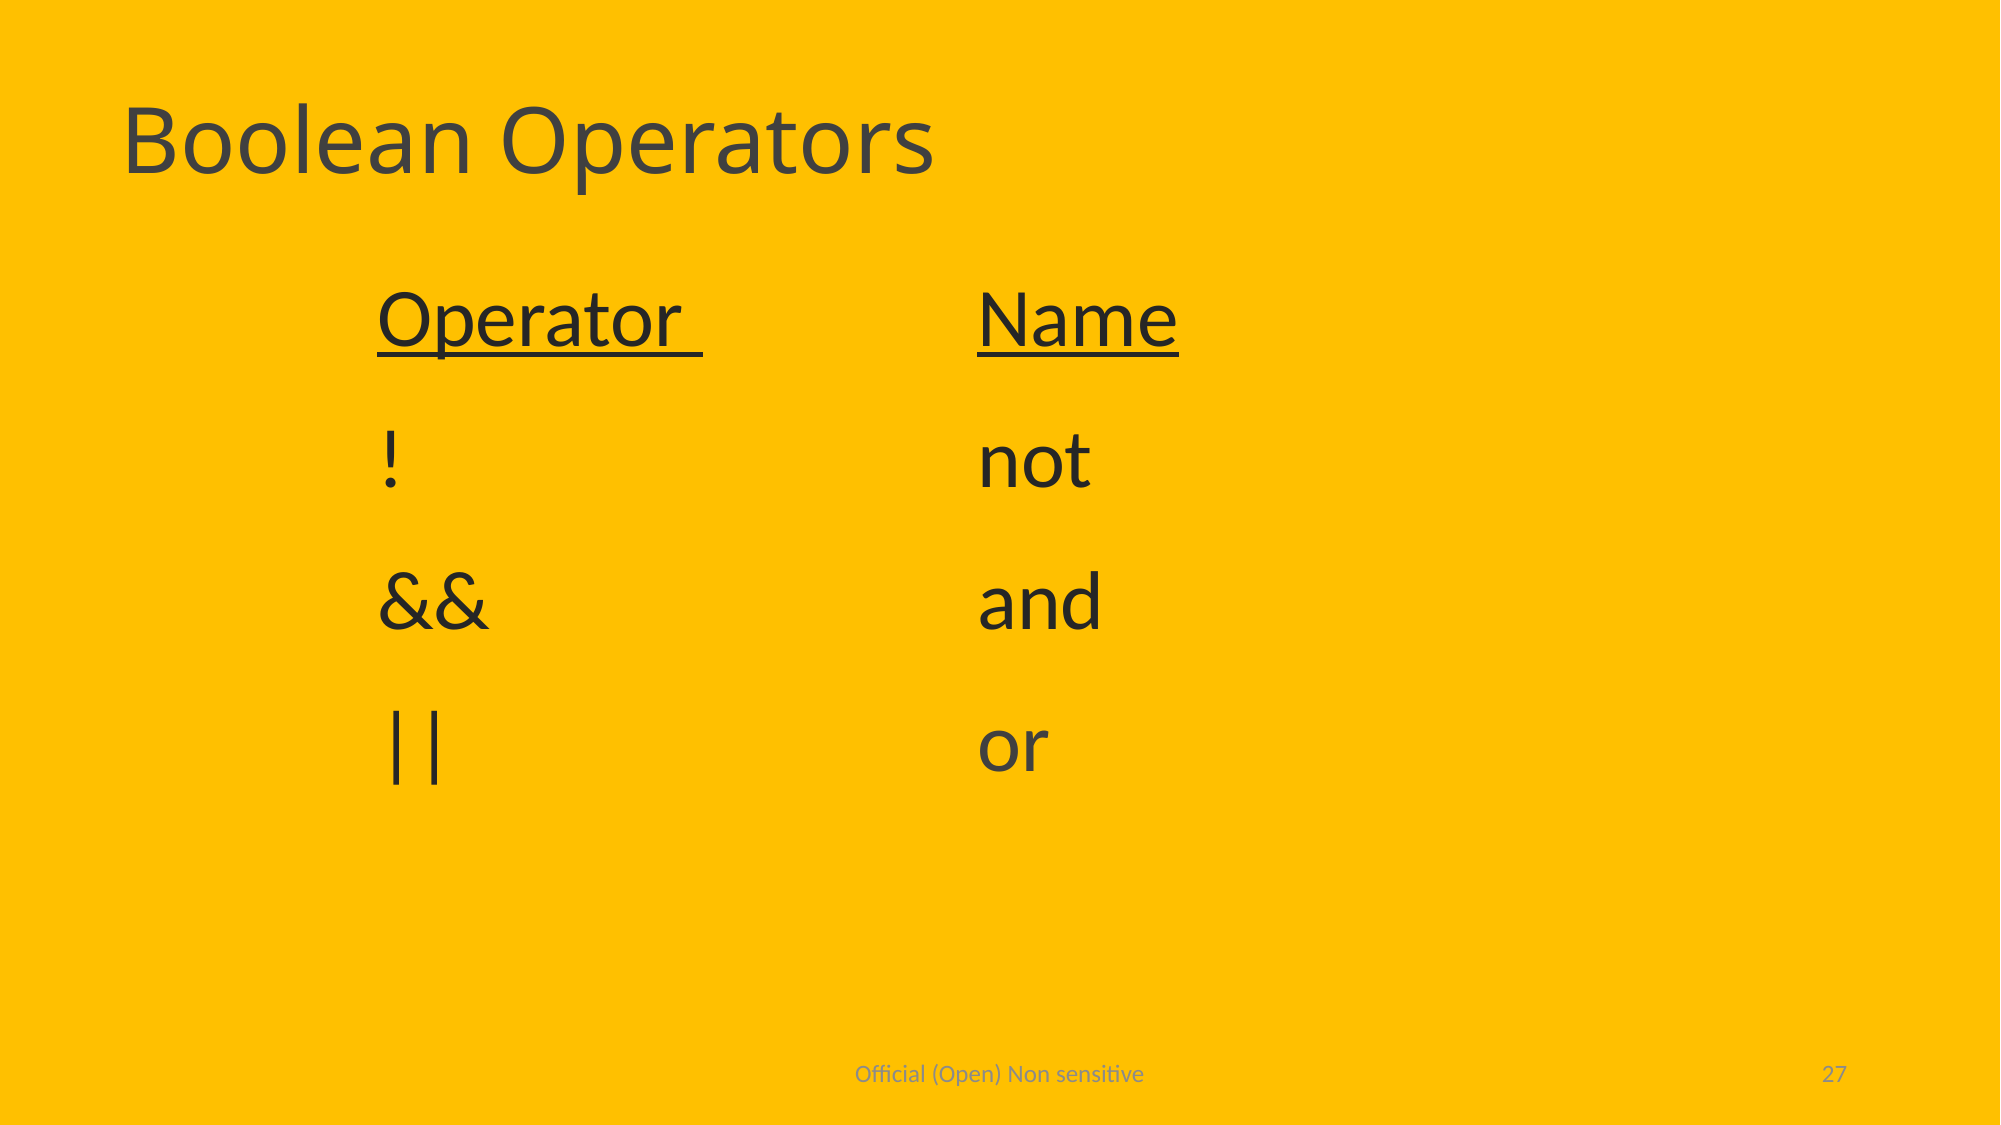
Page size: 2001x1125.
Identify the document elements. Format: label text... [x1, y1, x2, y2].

text_box Operator Name ! not && and || or [362, 255, 1288, 902]
text_box Boolean Operators [105, 74, 1649, 304]
footer Official (Open) Non sensitive [662, 1042, 1338, 1103]
slide_number 27 [1412, 1042, 1863, 1103]
